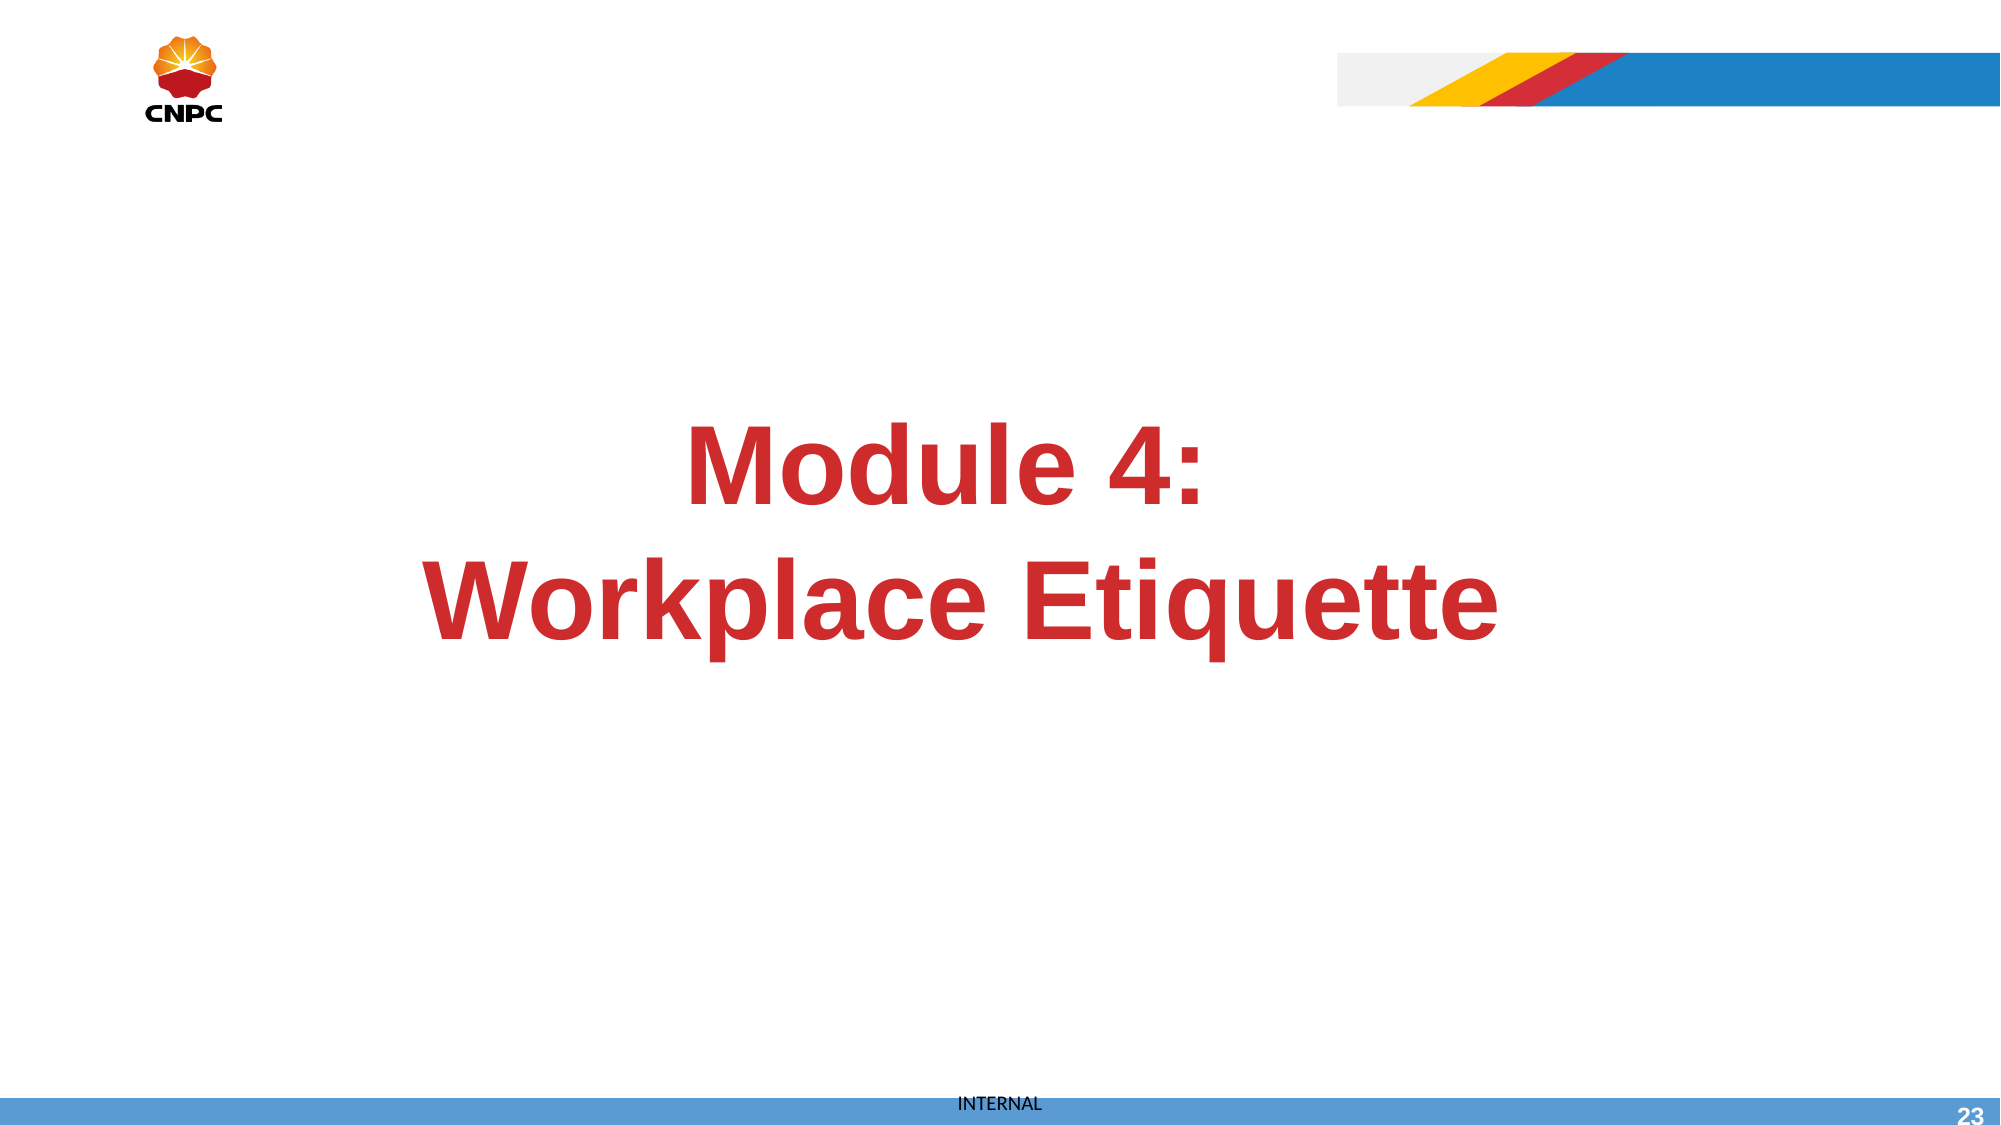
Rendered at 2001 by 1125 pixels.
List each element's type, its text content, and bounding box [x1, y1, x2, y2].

slide_number 23 [1950, 1103, 1994, 1125]
title Module 4: Workplace Etiquette [350, 352, 1575, 798]
picture [145, 36, 222, 122]
